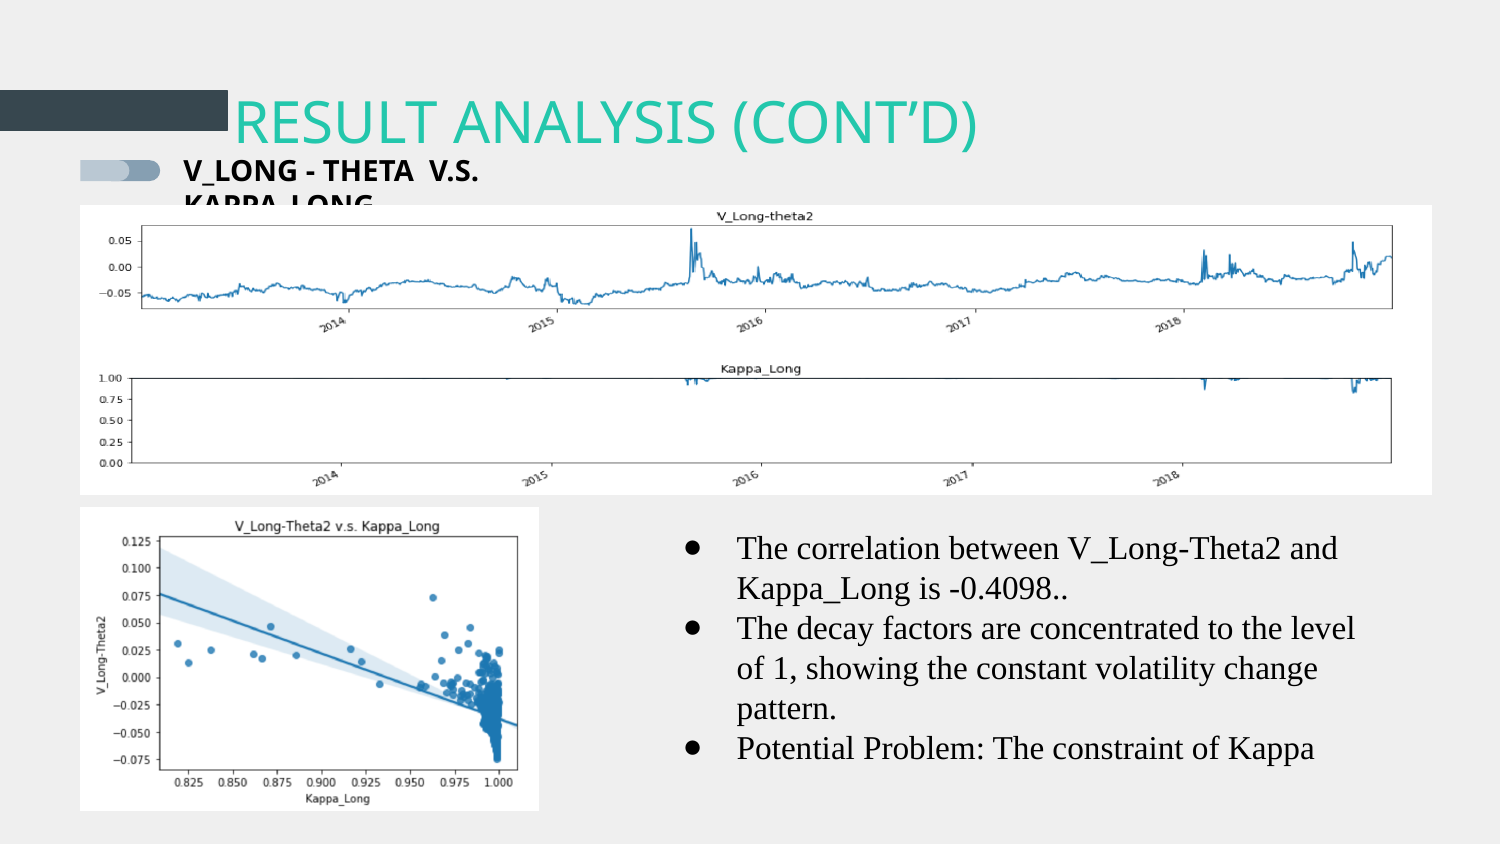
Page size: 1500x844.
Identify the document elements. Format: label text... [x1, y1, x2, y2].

text_box The correlation between V_Long-Theta2 and Kappa_Long is -0.4098.. The decay factors are concentrated to the level of 1, showing the constant volatility change pattern. Potential Problem: The constraint of Kappa [646, 511, 1375, 817]
title RESULT ANALYSIS (CONT’D) [218, 60, 1065, 143]
text_box V_LONG - THETA V.S. KAPPA_LONG [168, 137, 618, 203]
picture [80, 507, 540, 811]
picture [80, 205, 1433, 496]
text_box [80, 159, 161, 182]
